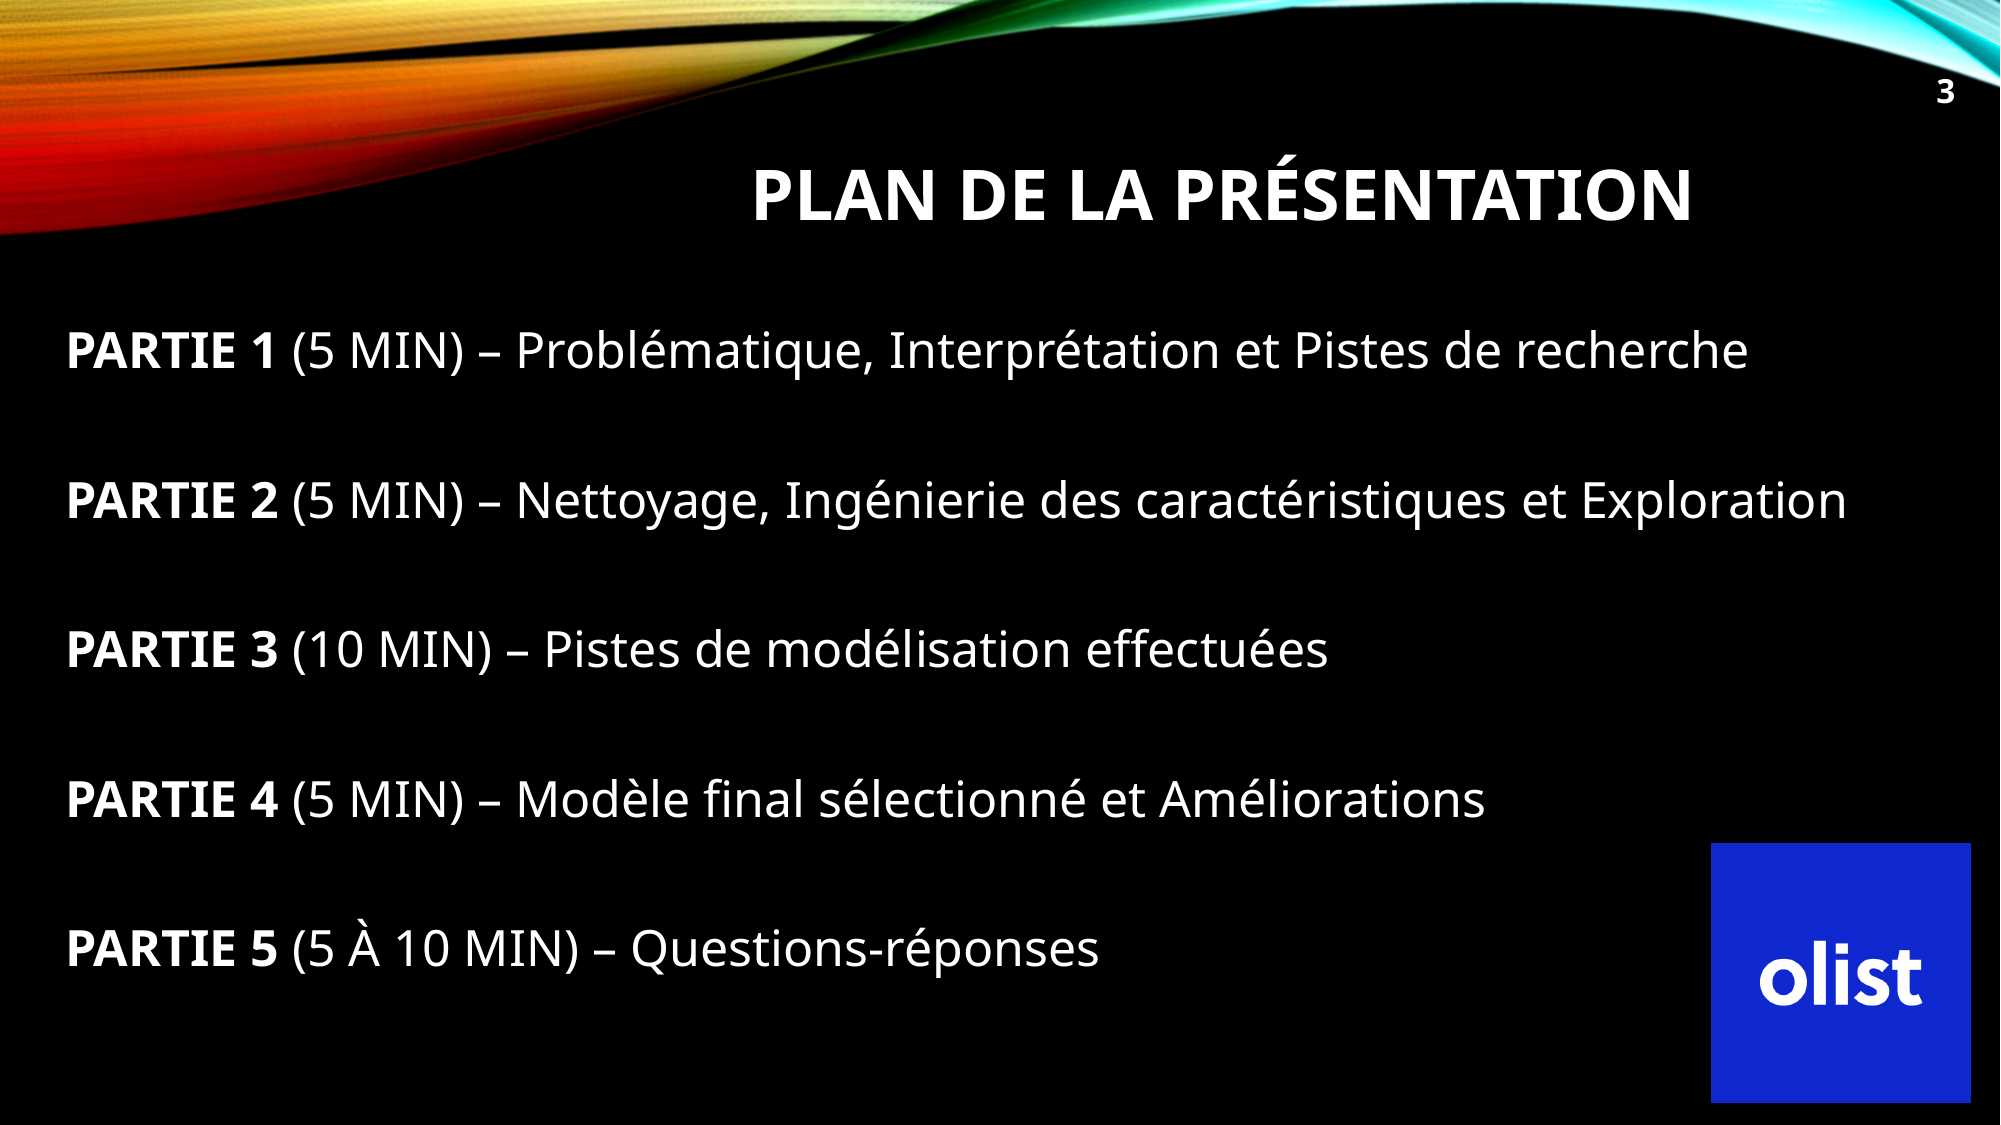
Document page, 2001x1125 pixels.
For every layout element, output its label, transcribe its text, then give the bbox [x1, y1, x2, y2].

picture [0, 0, 2000, 237]
slide_number 3 [1864, 63, 1971, 123]
picture [1711, 843, 1971, 1103]
list Partie 1 (5 min) – Problématique, Interprétation et Pistes de recherche Partie 2 (5 min) – Nettoyage, Ingénierie des caractéristiques et Exploration Partie 3 (10 min) – Pistes de modélisation effectuées Partie 4 (5 min) – Modèle final sélectionné et Améliorations Partie 5 (5 à 10 min) – Questions-réponses [50, 317, 1865, 1035]
title Plan de la Présentation [712, 118, 1712, 278]
